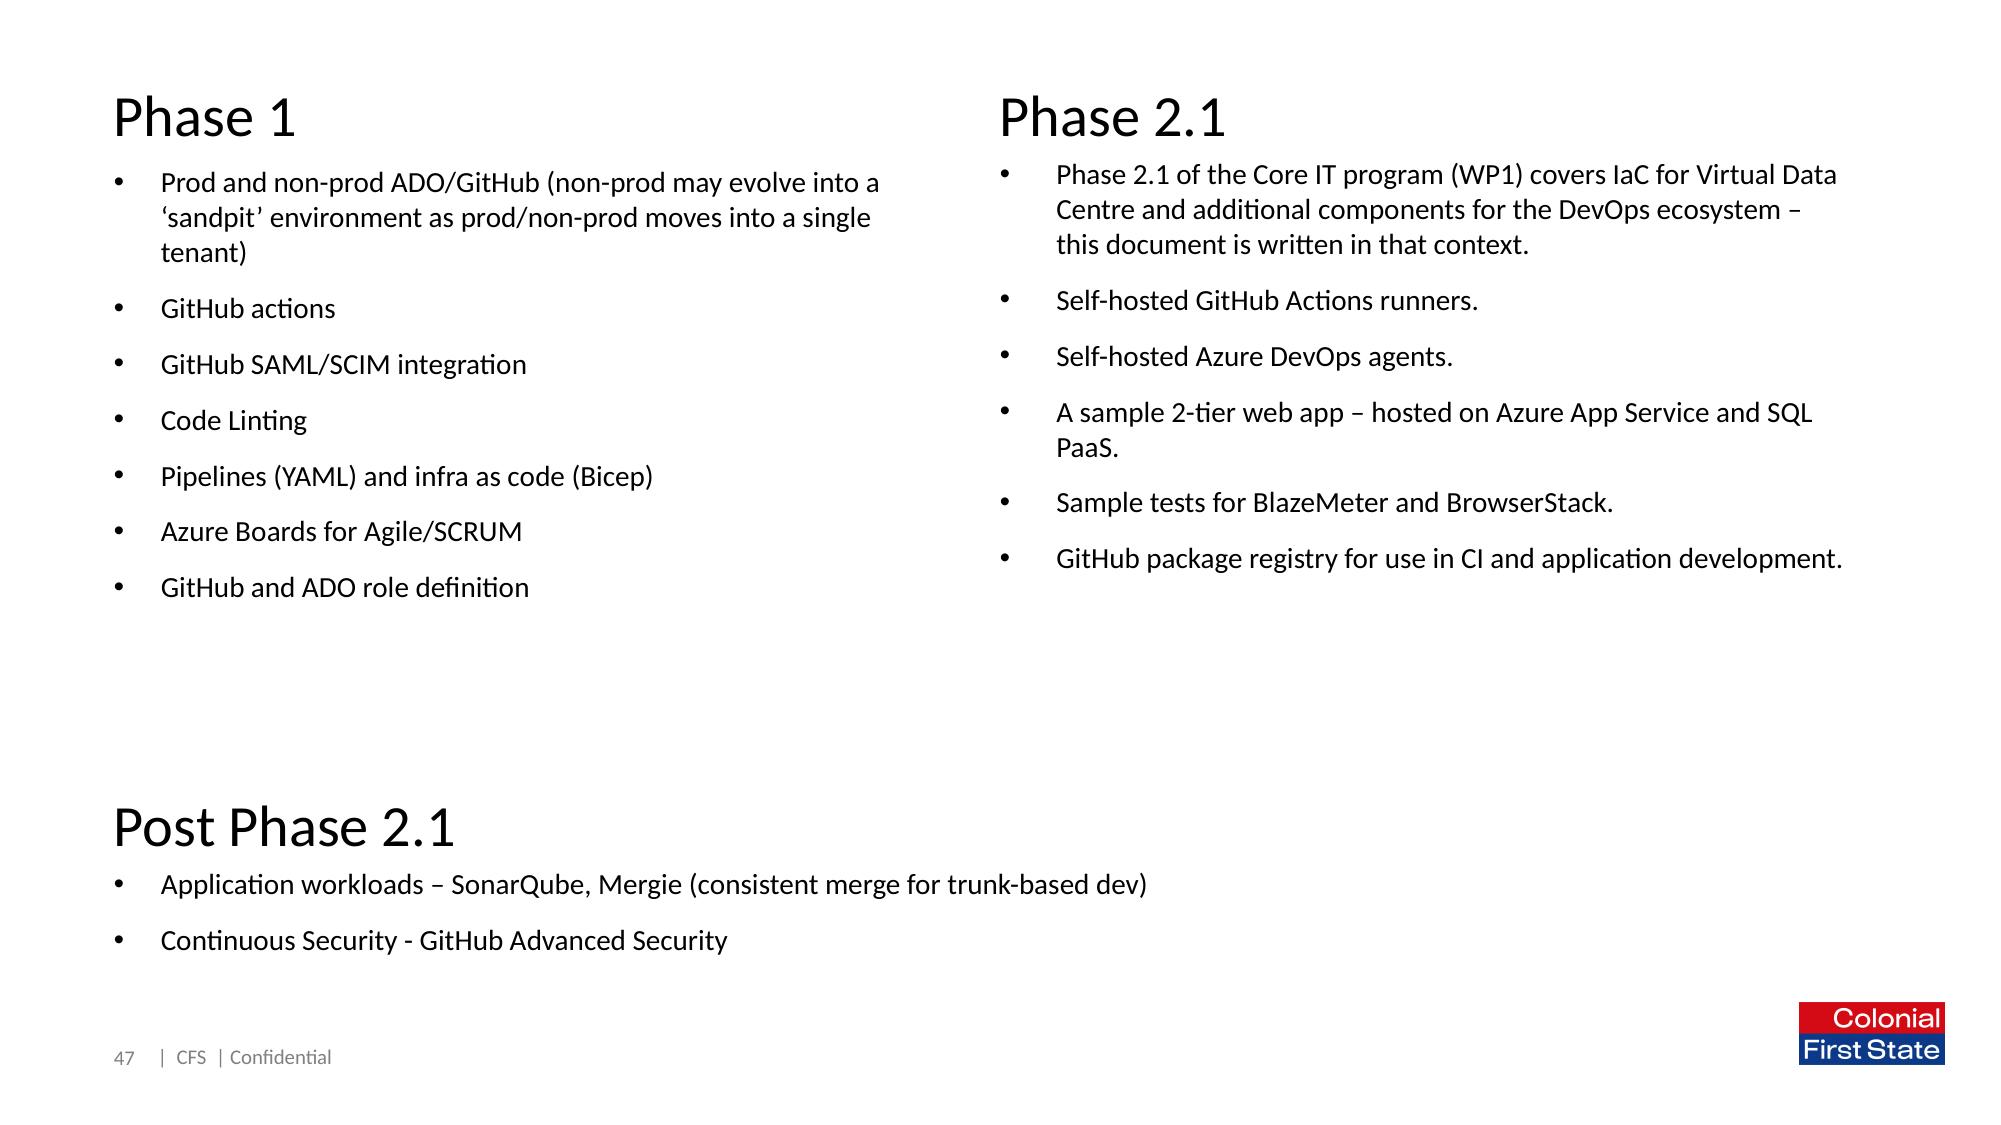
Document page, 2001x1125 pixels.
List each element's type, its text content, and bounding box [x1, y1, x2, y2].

text_box Phase 2.1 of the Core IT program (WP1) covers IaC for Virtual Data Centre and additional components for the DevOps ecosystem – this document is written in that context. Self-hosted GitHub Actions runners. Self-hosted Azure DevOps agents. A sample 2-tier web app – hosted on Azure App Service and SQL PaaS. Sample tests for BlazeMeter and BrowserStack. GitHub package registry for use in CI and application development. [999, 155, 1846, 631]
text_box Post Phase 2.1 [113, 800, 1886, 863]
title Phase 1 [114, 90, 999, 153]
list Prod and non-prod ADO/GitHub (non-prod may evolve into a ‘sandpit’ environment as prod/non-prod moves into a single tenant) GitHub actions GitHub SAML/SCIM integration Code Linting Pipelines (YAML) and infra as code (Bicep) Azure Boards for Agile/SCRUM GitHub and ADO role definition [114, 163, 918, 638]
text_box Application workloads – SonarQube, Mergie (consistent merge for trunk-based dev) Continuous Security - GitHub Advanced Security [113, 865, 1886, 957]
text_box Phase 2.1 [999, 90, 1886, 192]
slide_number 47 [114, 1009, 160, 1070]
picture [1799, 1002, 1945, 1065]
